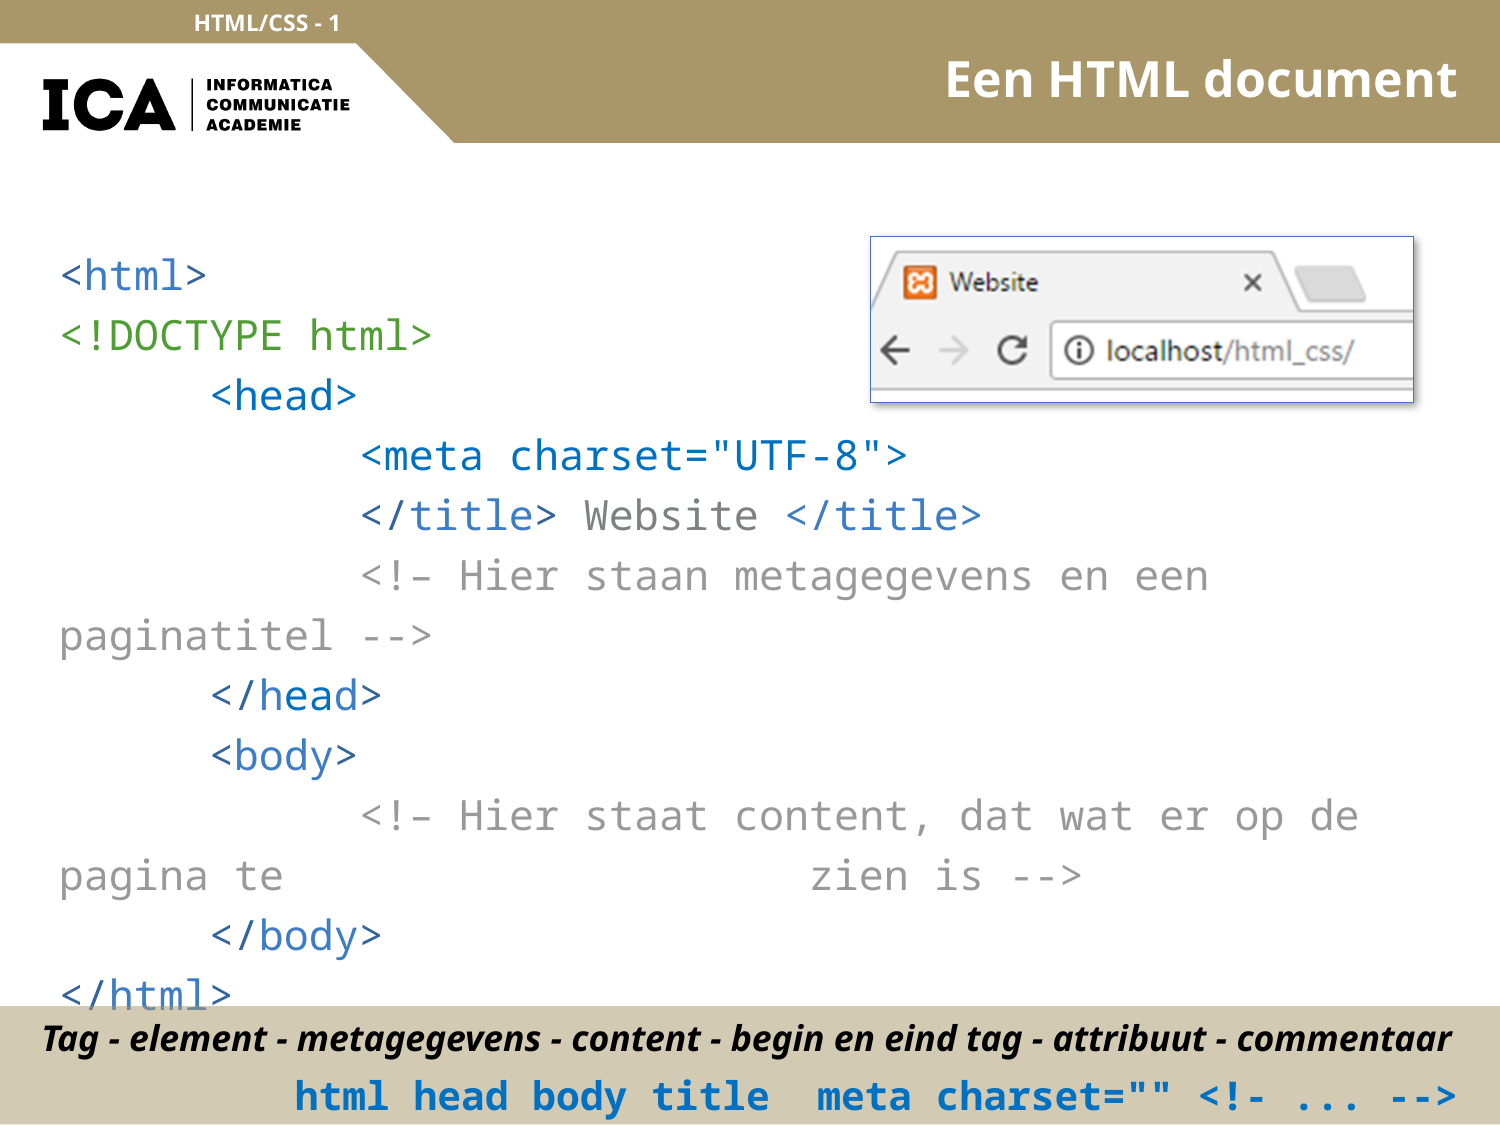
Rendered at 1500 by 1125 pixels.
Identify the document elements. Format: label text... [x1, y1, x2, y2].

picture [869, 235, 1414, 403]
list Tag - element - metagegevens - content - begin en eind tag - attribuut - commentaar html head body title meta charset="" <!- ... --> [0, 1005, 1500, 1125]
title Een HTML document [459, 47, 1459, 113]
list <html> <!DOCTYPE html> <head> <meta charset="UTF-8"> </title> Website </title> <!– Hier staan metagegevens en een paginatitel --> </head> <body> <!– Hier staat content, dat wat er op de pagina te zien is --> </body> </html> [43, 238, 1459, 830]
